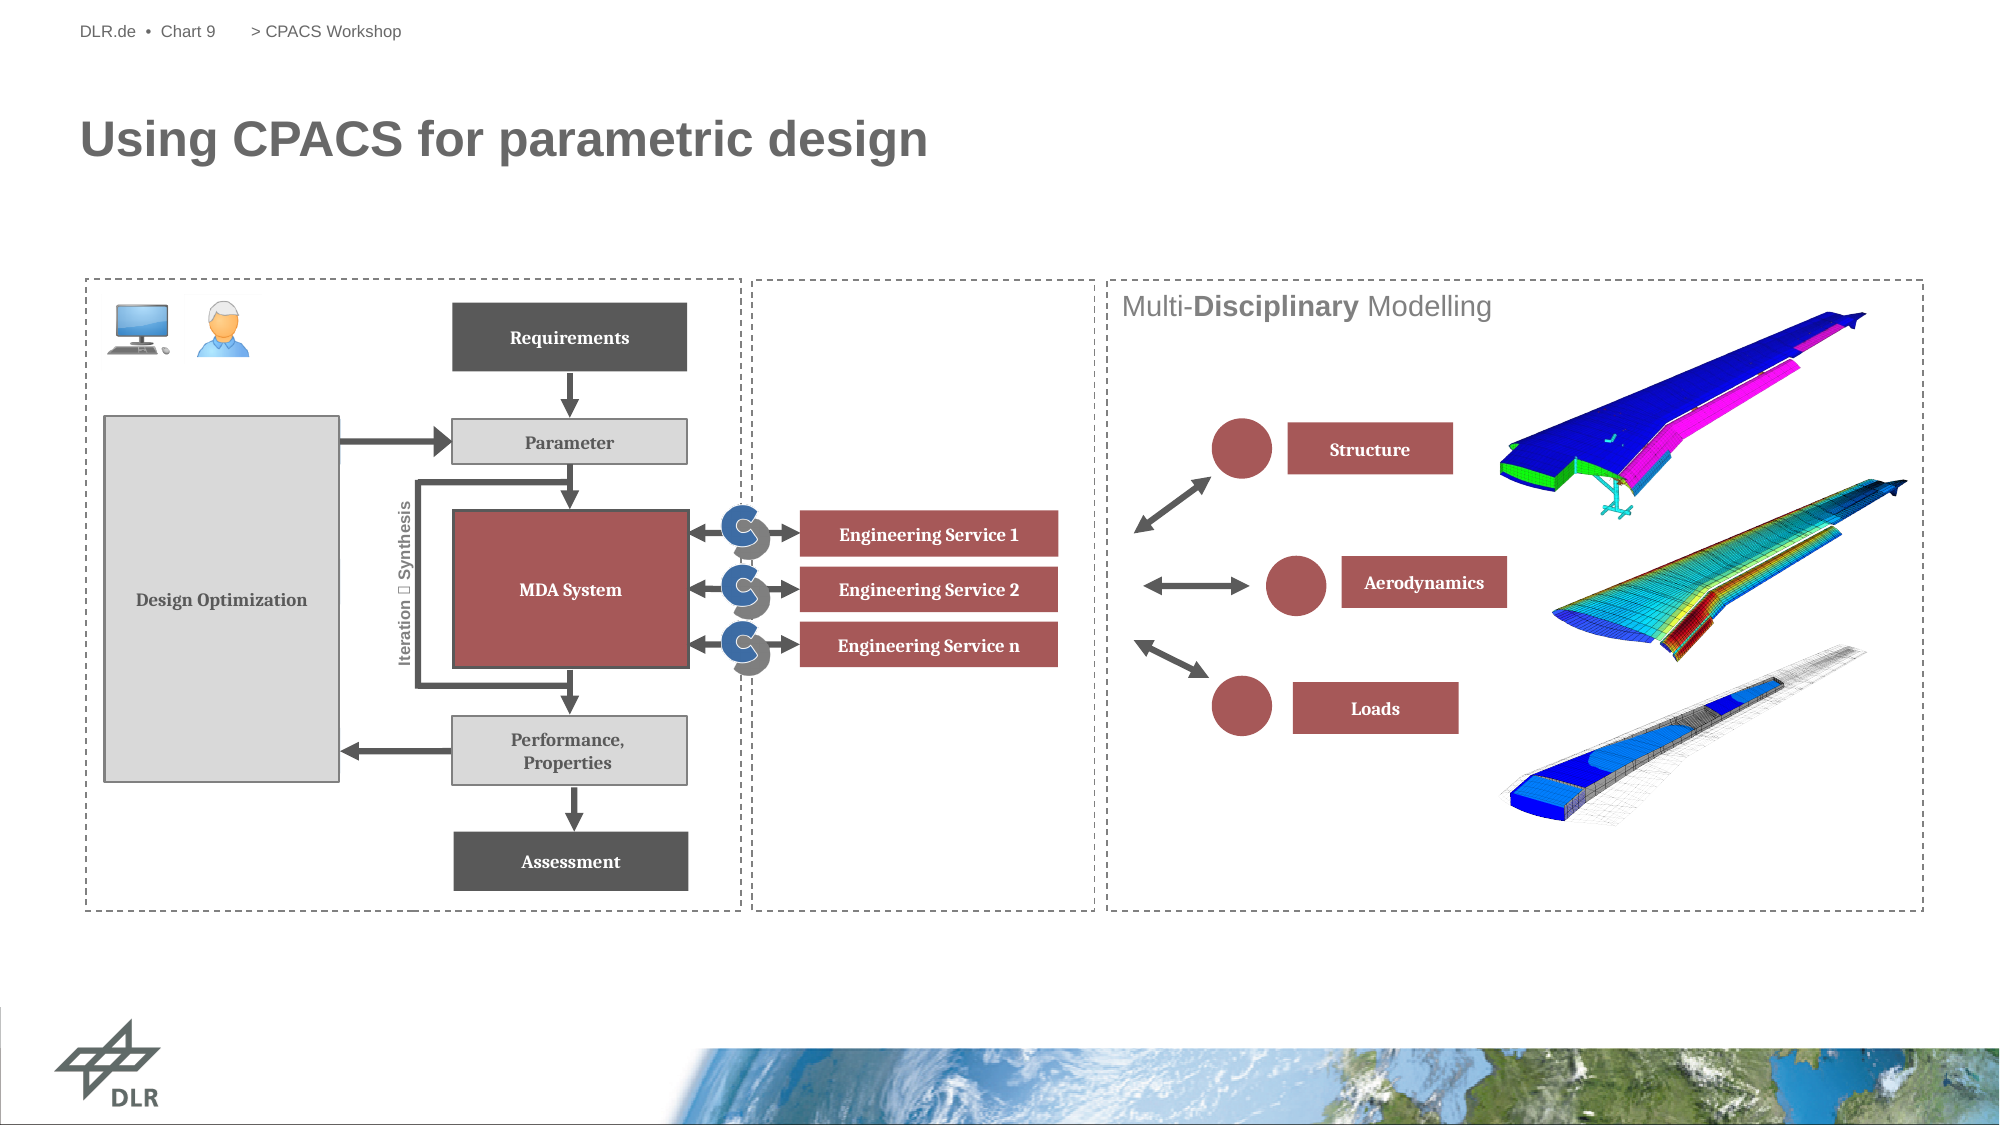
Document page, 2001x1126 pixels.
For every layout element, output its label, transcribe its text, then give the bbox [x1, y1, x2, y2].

picture [684, 470, 807, 711]
text_box [568, 787, 581, 832]
text_box [85, 279, 685, 912]
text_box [1106, 279, 1924, 912]
picture [0, 1007, 2000, 1125]
title Using CPACS for parametric design [79, 106, 1921, 228]
text_box Assessment [453, 831, 681, 891]
text_box Design Optimization [104, 416, 340, 783]
footer > CPACS Workshop [251, 20, 1921, 45]
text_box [686, 279, 1095, 912]
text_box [100, 294, 262, 371]
slide_number DLR.de • Chart 9 [79, 20, 251, 45]
